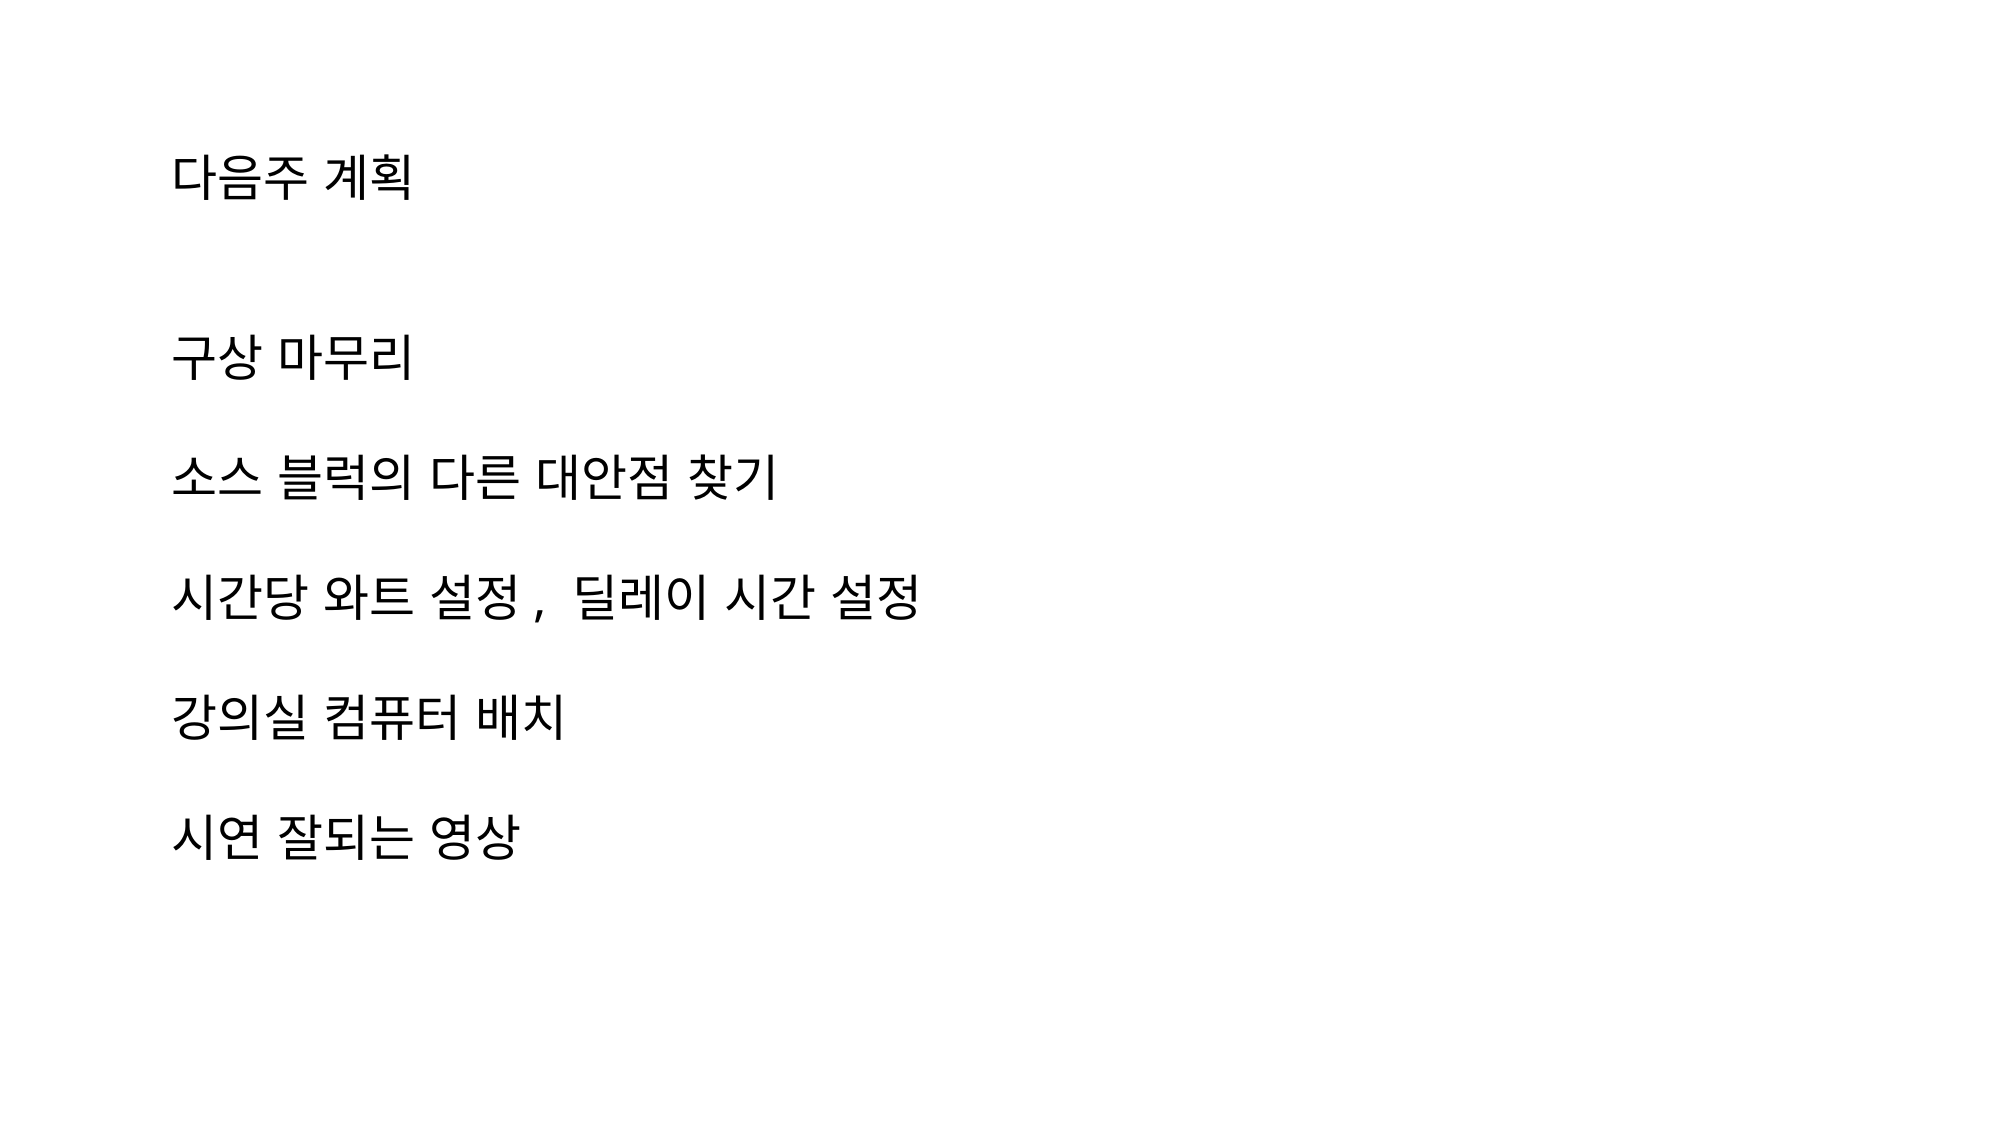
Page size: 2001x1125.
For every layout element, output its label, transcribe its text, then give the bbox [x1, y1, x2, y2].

text_box 다음주 계획 구상 마무리 소스 블럭의 다른 대안점 찾기 시간당 와트 설정, 딜레이 시간 설정 강의실 컴퓨터 배치 시연 잘되는 영상 [157, 139, 1422, 994]
